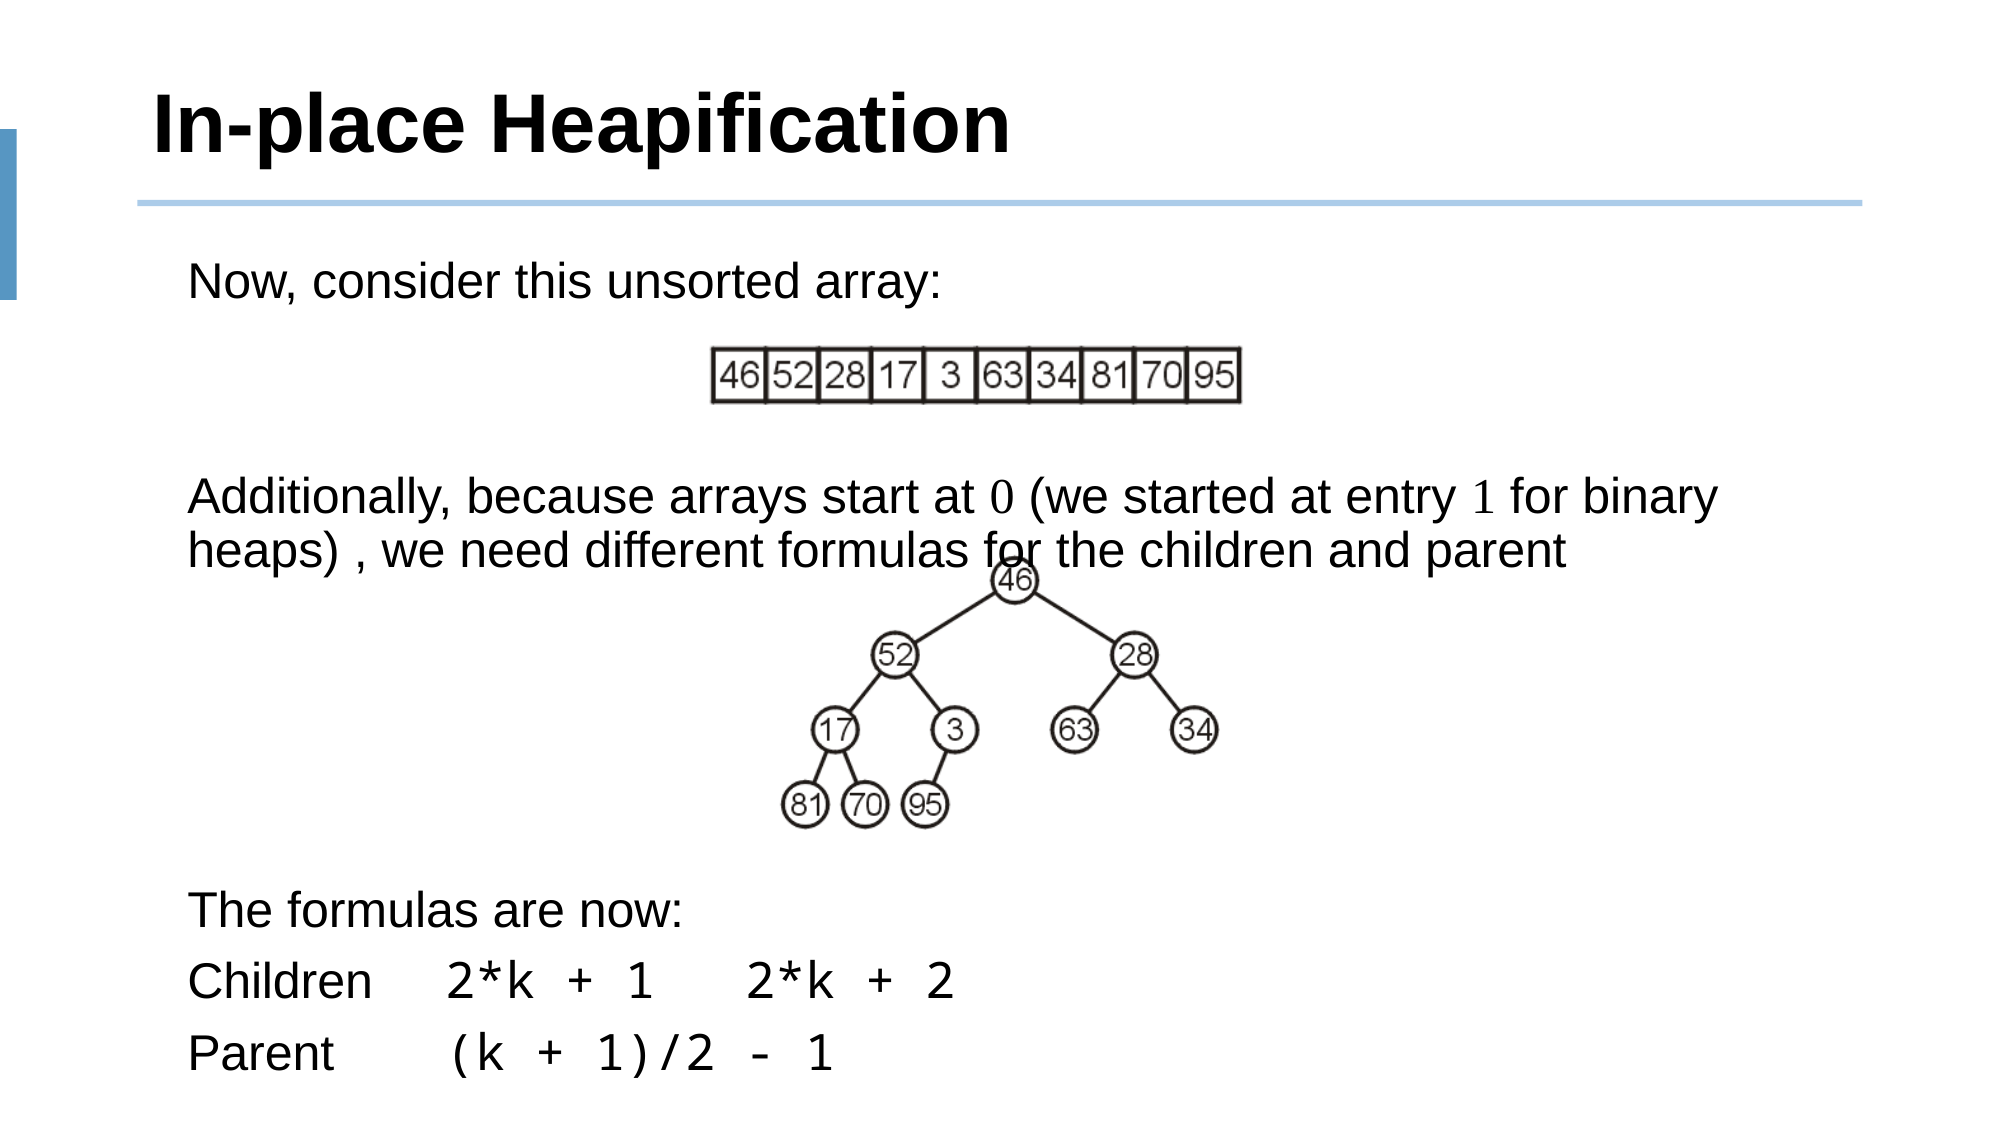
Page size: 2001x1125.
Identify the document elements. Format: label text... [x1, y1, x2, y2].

picture [704, 340, 1249, 411]
title In-place Heapification [137, 42, 1863, 208]
list Now, consider this unsorted array: Additionally, because arrays start at 0 (we started at entry 1 for binary heaps) , we need different formulas for the children and parent The formulas are now: Children 2*k + 1 2*k + 2 Parent (k + 1)/2 - 1 [137, 247, 1863, 1090]
picture [775, 550, 1225, 835]
